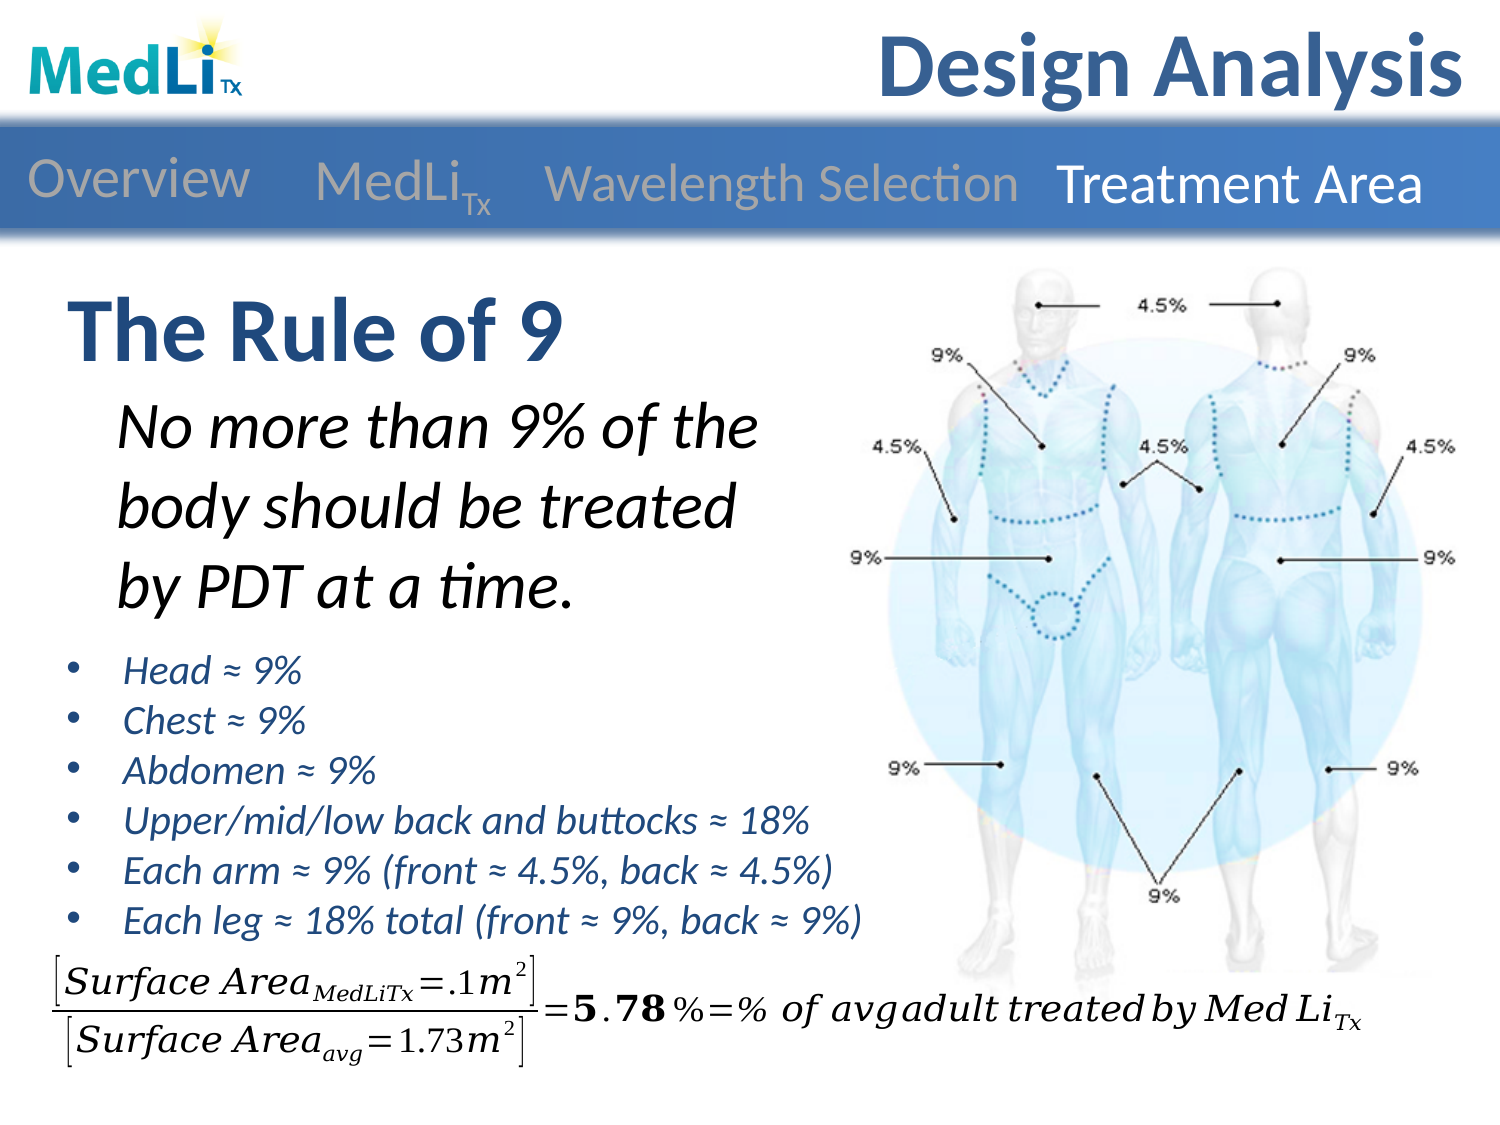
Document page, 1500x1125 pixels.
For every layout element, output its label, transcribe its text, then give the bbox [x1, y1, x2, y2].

text_box Design Analysis [862, 0, 1500, 110]
text_box Wavelength Selection [563, 139, 1082, 220]
text_box Head ≈ 9% Chest ≈ 9% Abdomen ≈ 9% Upper/mid/low back and buttocks ≈ 18% Each arm ≈ 9% (front ≈ 4.5%, back ≈ 4.5%) Each leg ≈ 18% total (front ≈ 9%, back ≈ 9%) [51, 635, 819, 950]
text_box MedLiTx [300, 134, 563, 229]
text_box [0, 125, 1500, 230]
text_box The Rule of 9 [52, 262, 580, 388]
text_box No more than 9% of the body should be treated by PDT at a time. [101, 374, 819, 630]
text_box Overview [12, 132, 301, 217]
picture [22, 0, 251, 113]
picture [824, 263, 1488, 1015]
text_box Treatment Area [1041, 137, 1463, 223]
